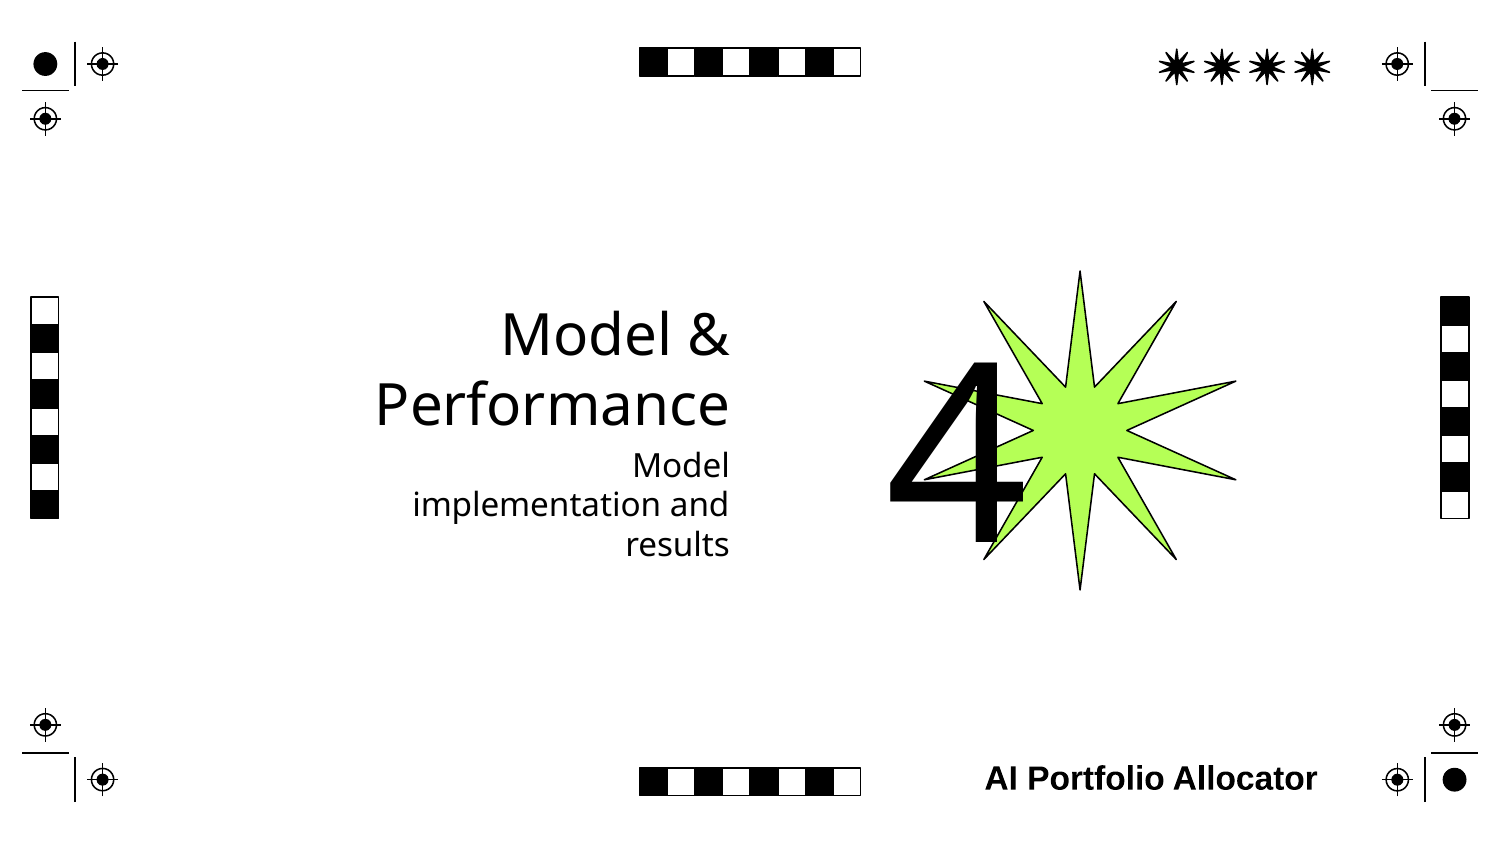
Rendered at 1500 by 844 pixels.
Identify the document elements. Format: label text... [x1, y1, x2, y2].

title 4 [766, 335, 1148, 669]
text_box [983, 301, 1016, 335]
text_box [1072, 271, 1089, 335]
text_box [1249, 49, 1285, 85]
subtitle Model implementation and results [368, 428, 746, 549]
text_box [1148, 440, 1236, 480]
text_box [1148, 381, 1236, 421]
text_box [1144, 301, 1177, 351]
text_box [1204, 49, 1240, 85]
text_box [1295, 49, 1330, 85]
text_box [1159, 49, 1194, 85]
text_box [1148, 509, 1177, 560]
title Model & Performance [221, 297, 746, 436]
